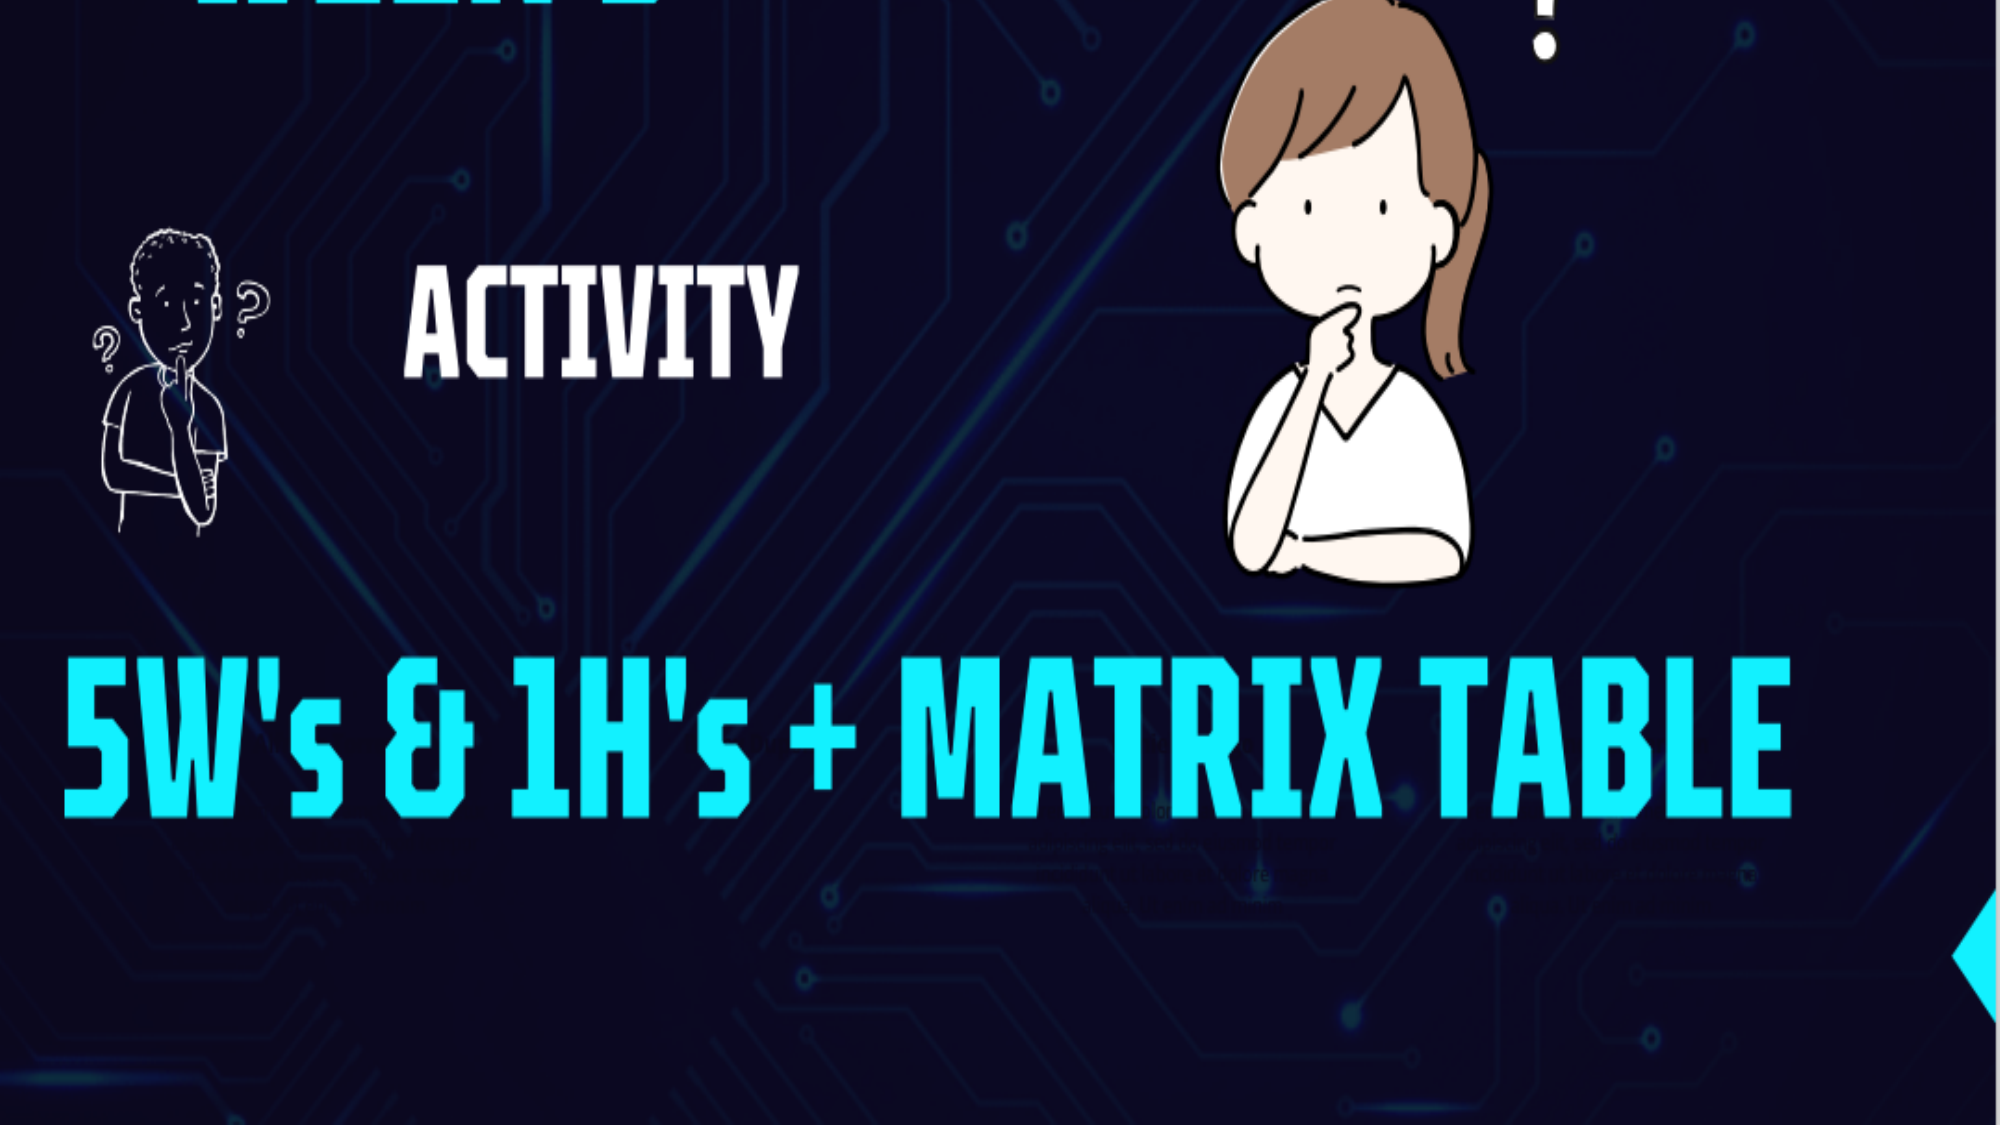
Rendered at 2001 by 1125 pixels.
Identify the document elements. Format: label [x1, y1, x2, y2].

list [0, 0, 2000, 1125]
